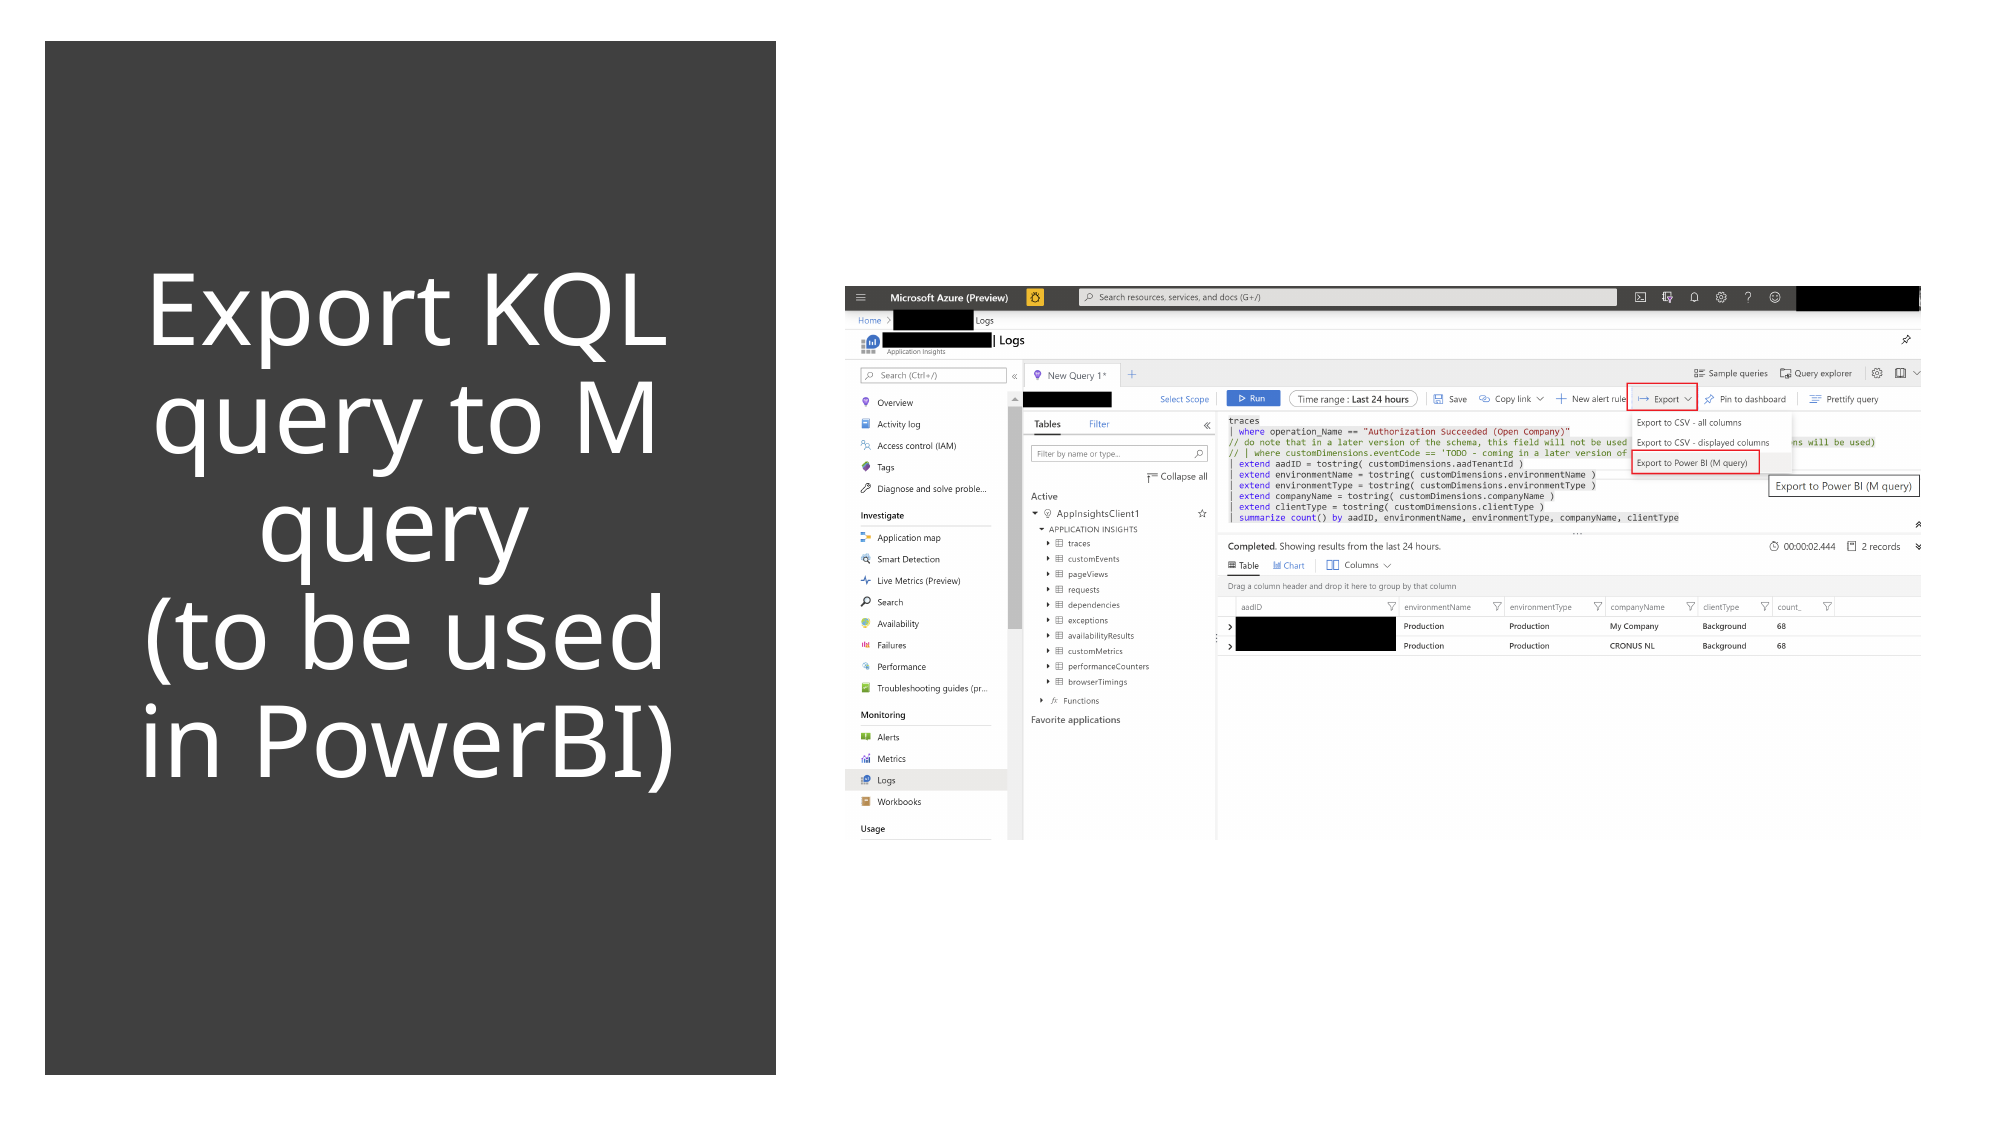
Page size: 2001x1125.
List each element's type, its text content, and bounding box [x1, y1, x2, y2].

title Export KQL query to M query (to be used in PowerBI) [121, 121, 693, 936]
picture [845, 286, 1921, 840]
text_box [54, 50, 767, 1066]
